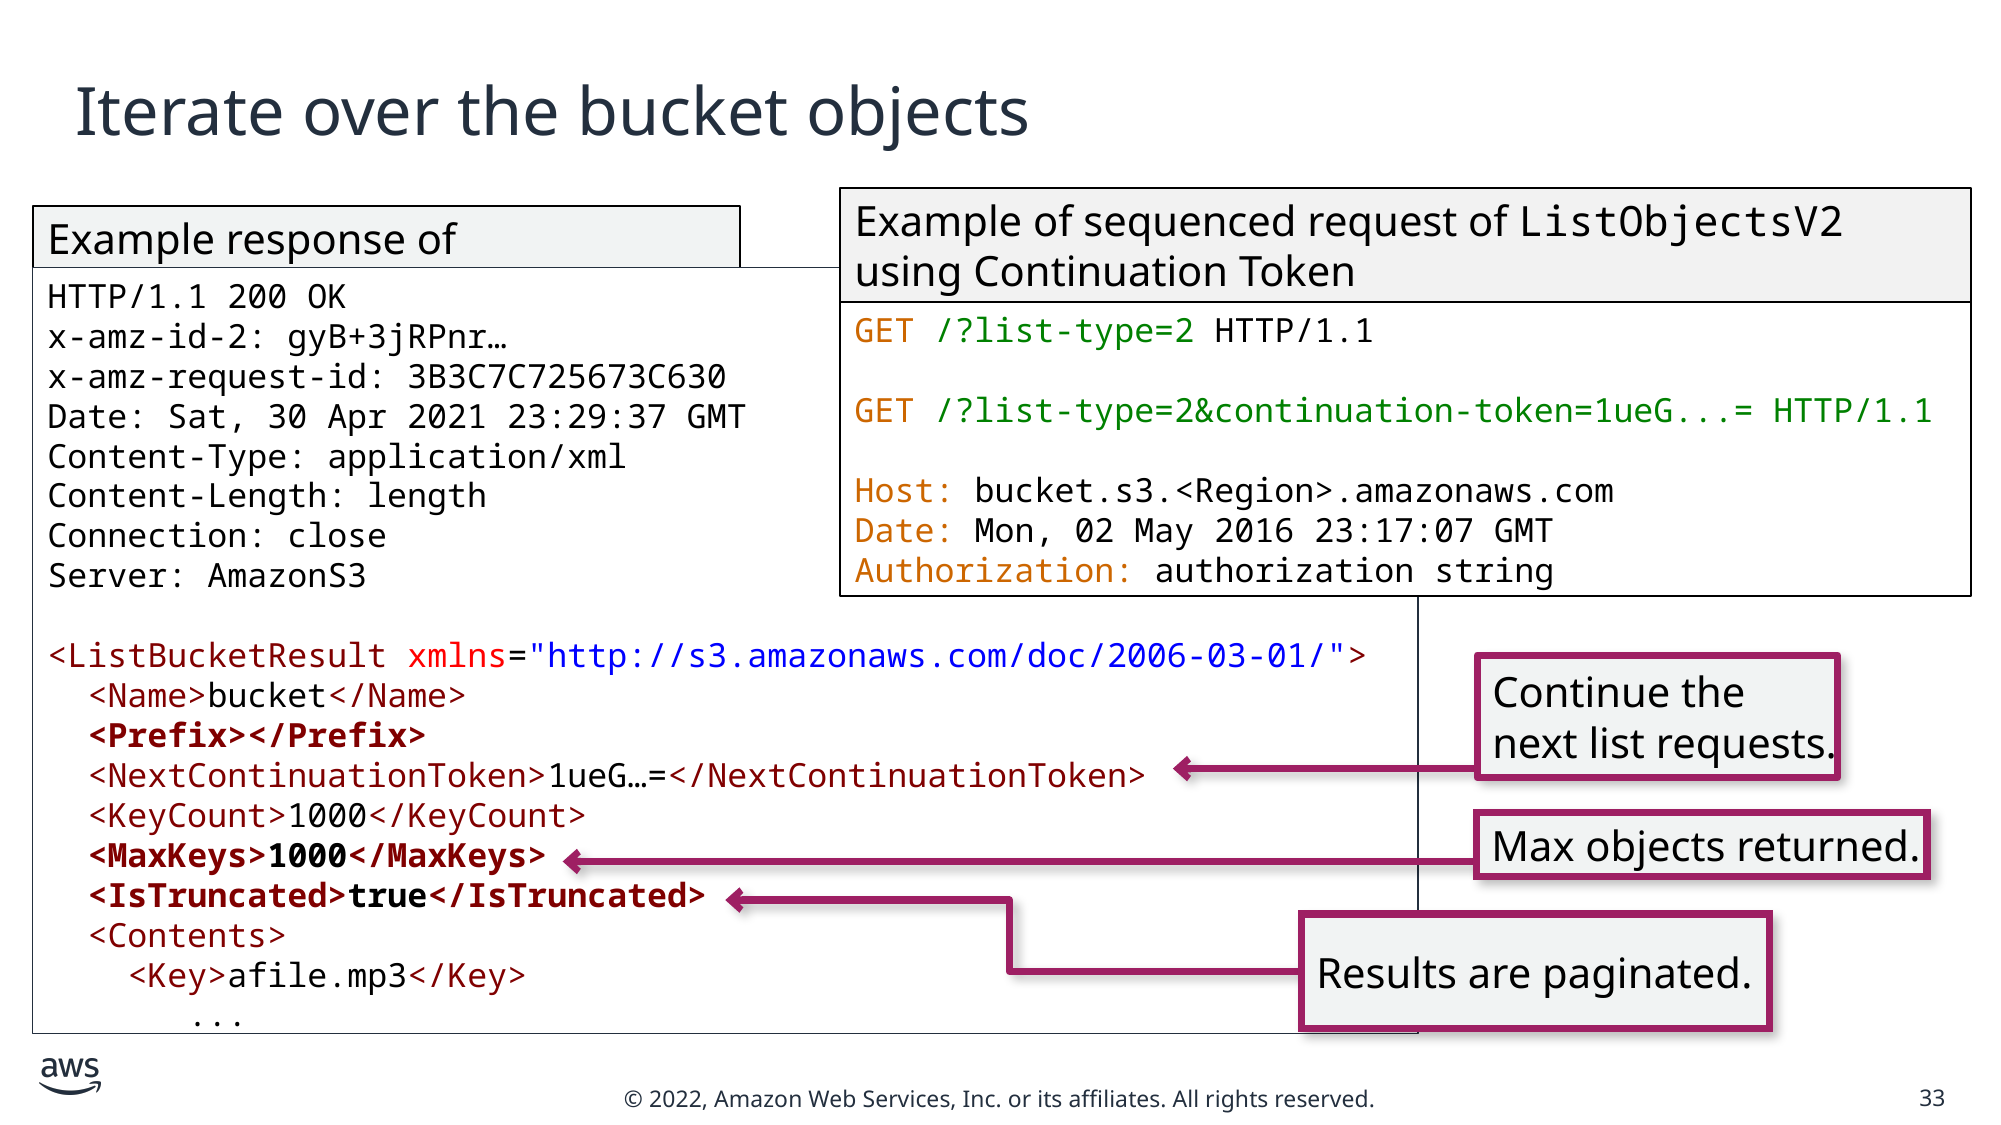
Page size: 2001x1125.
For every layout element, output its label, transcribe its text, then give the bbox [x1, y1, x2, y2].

slide_number 33 [1881, 1077, 1961, 1121]
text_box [32, 205, 1419, 1043]
picture [39, 1058, 101, 1095]
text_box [839, 187, 1972, 600]
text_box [562, 812, 1928, 877]
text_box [725, 899, 1770, 1029]
title Iterate over the bucket objects [60, 49, 1958, 170]
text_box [1172, 654, 1838, 778]
